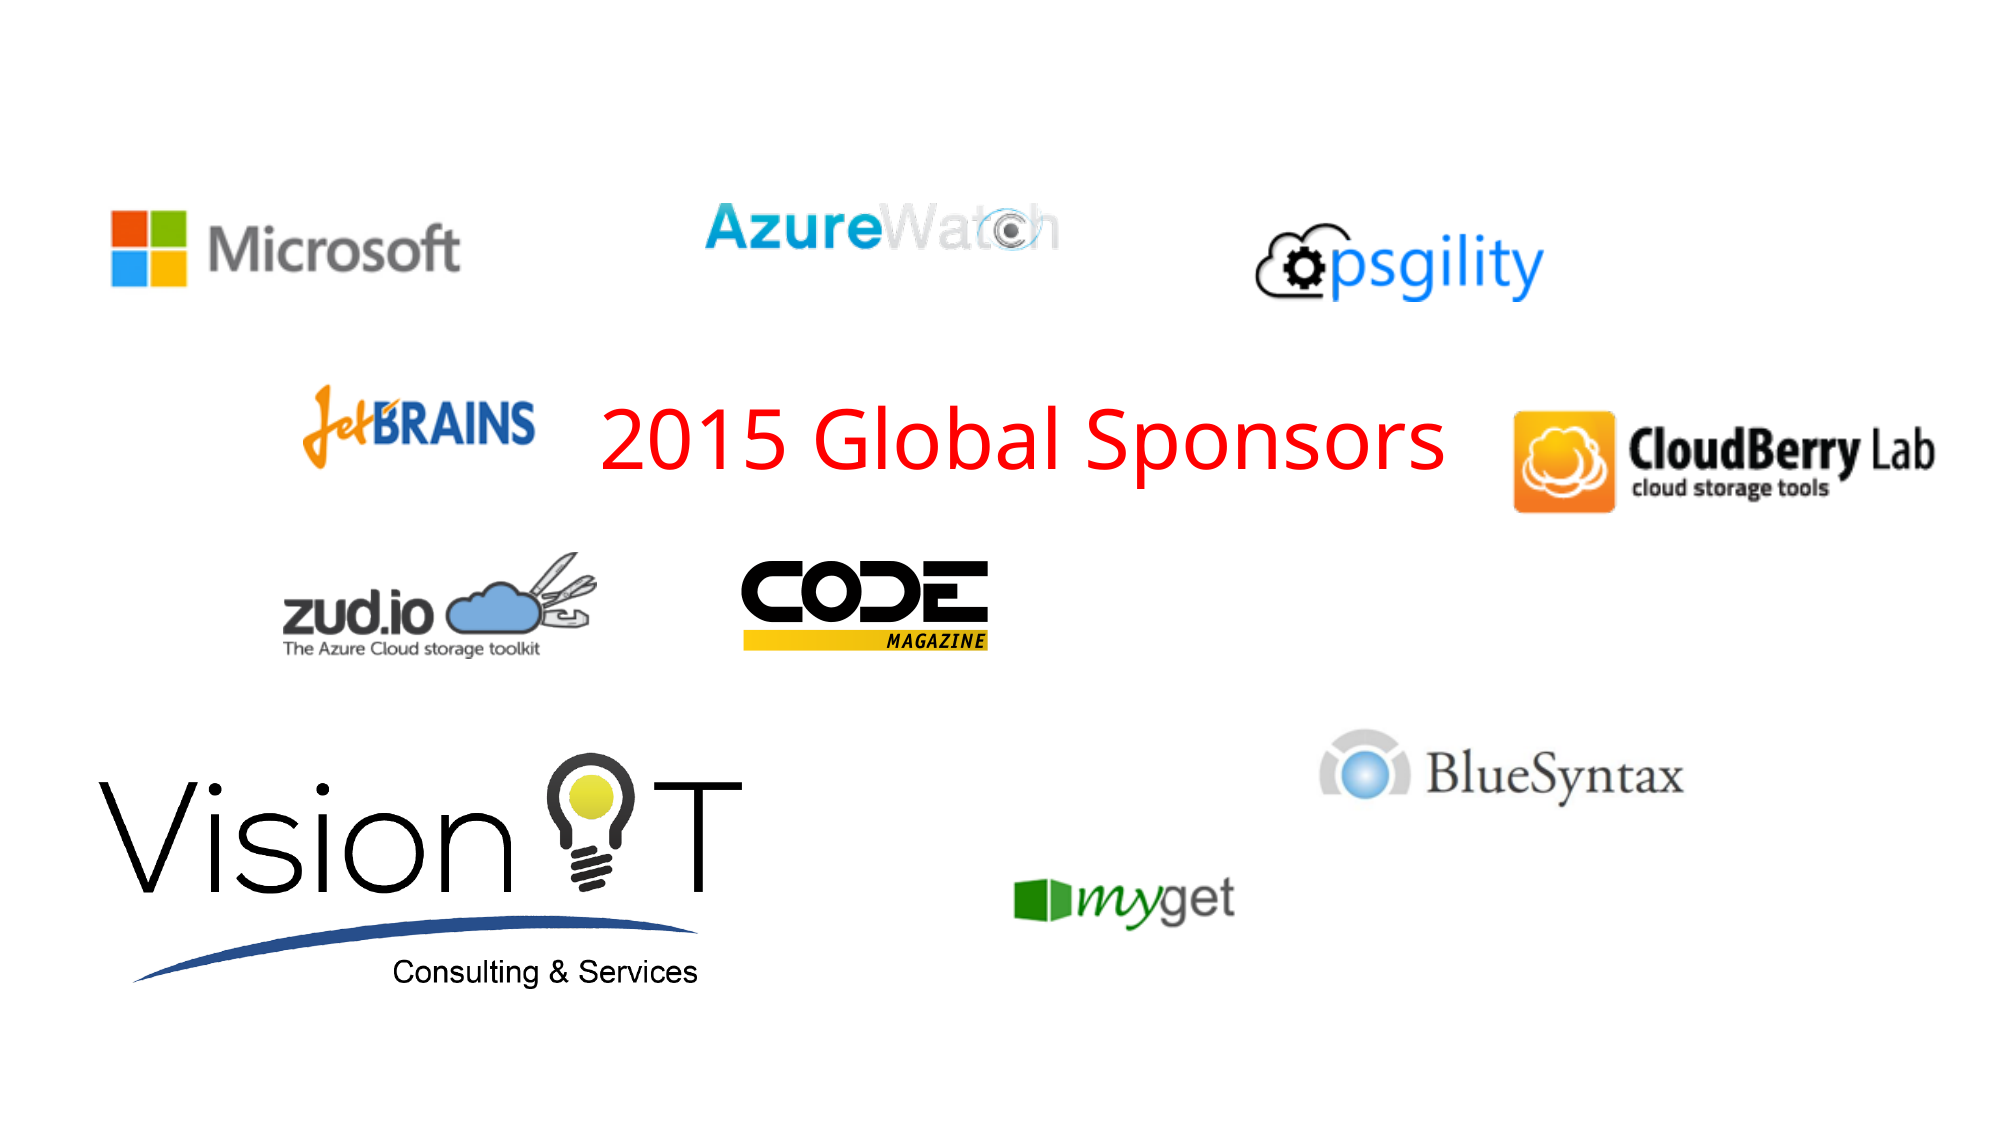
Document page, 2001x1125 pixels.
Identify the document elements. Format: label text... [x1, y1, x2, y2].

picture [98, 194, 475, 302]
picture [1001, 865, 1246, 945]
picture [1253, 220, 1547, 302]
picture [283, 552, 597, 660]
picture [1310, 722, 1687, 812]
text_box 2015 Global Sponsors [584, 378, 1463, 494]
picture [303, 382, 537, 472]
picture [705, 203, 1059, 252]
picture [98, 752, 742, 990]
picture [740, 560, 988, 652]
picture [1489, 387, 1972, 534]
